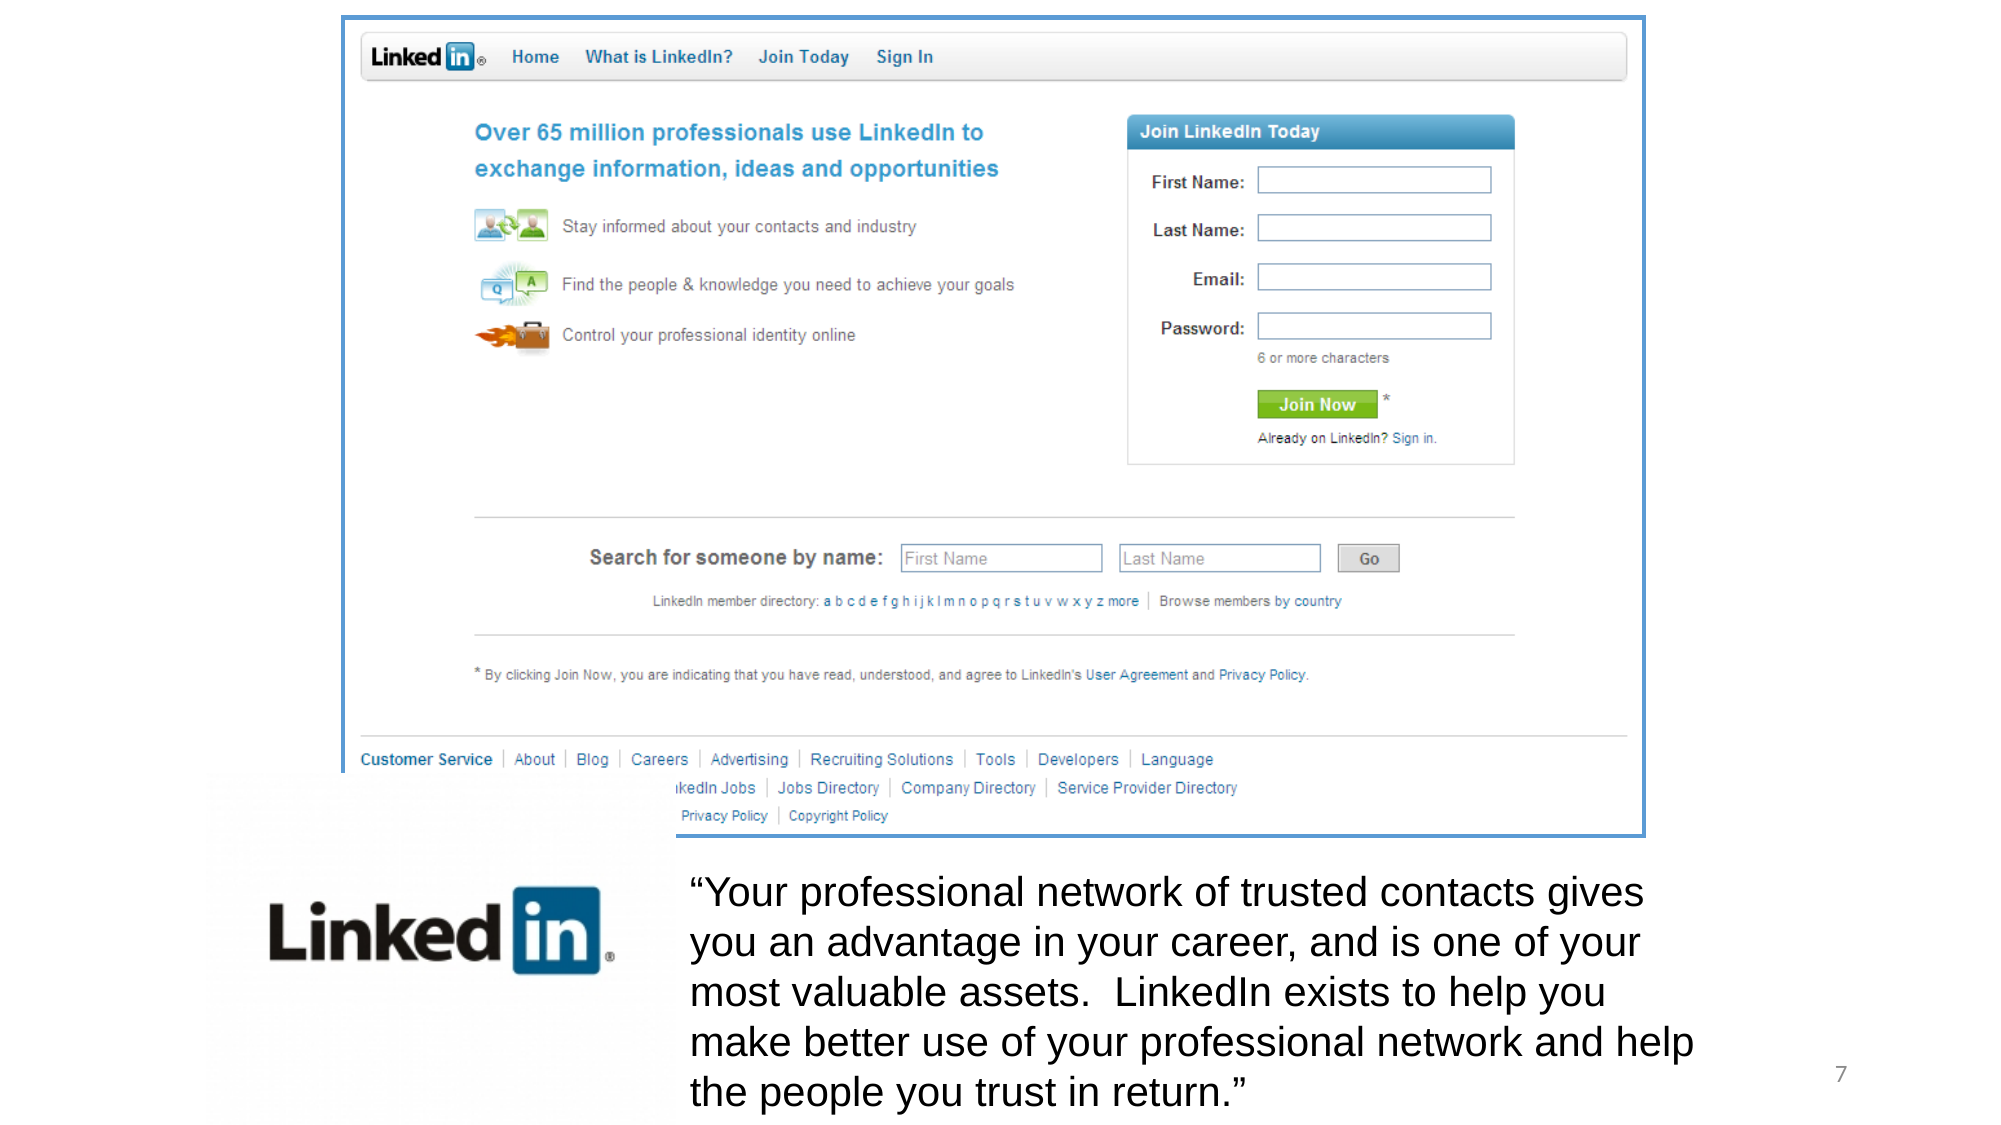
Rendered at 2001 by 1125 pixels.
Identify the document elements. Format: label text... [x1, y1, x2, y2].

text_box “Your professional network of trusted contacts gives you an advantage in your career, and is one of your most valuable assets. LinkedIn exists to help you make better use of your professional network and help the people you trust in return.” [675, 857, 1713, 1123]
slide_number 7 [1412, 1042, 1863, 1103]
picture [206, 19, 1643, 1125]
